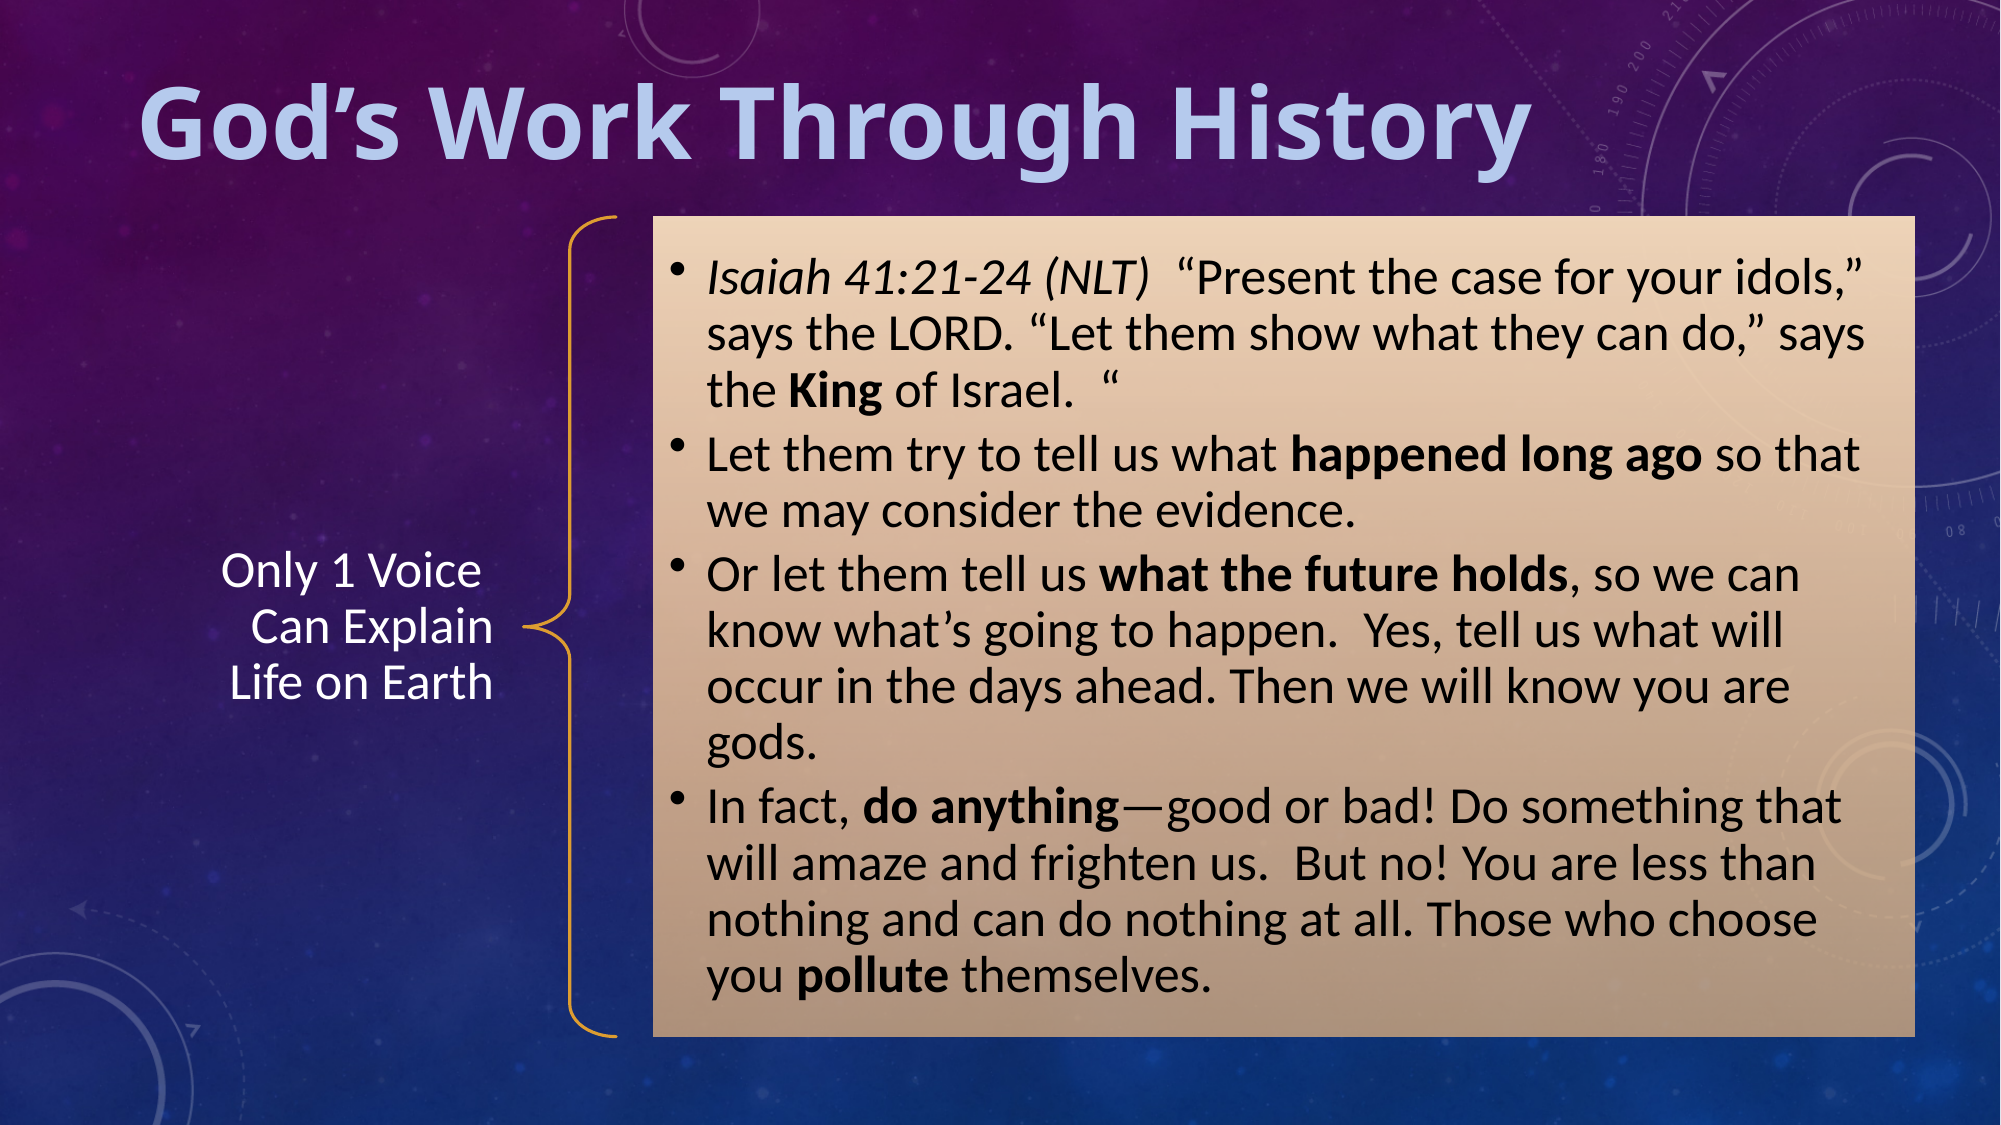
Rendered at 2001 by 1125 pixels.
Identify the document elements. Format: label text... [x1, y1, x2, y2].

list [58, 205, 1916, 1048]
picture [0, 0, 2001, 1125]
title God’s Work Through History [121, 0, 1784, 205]
